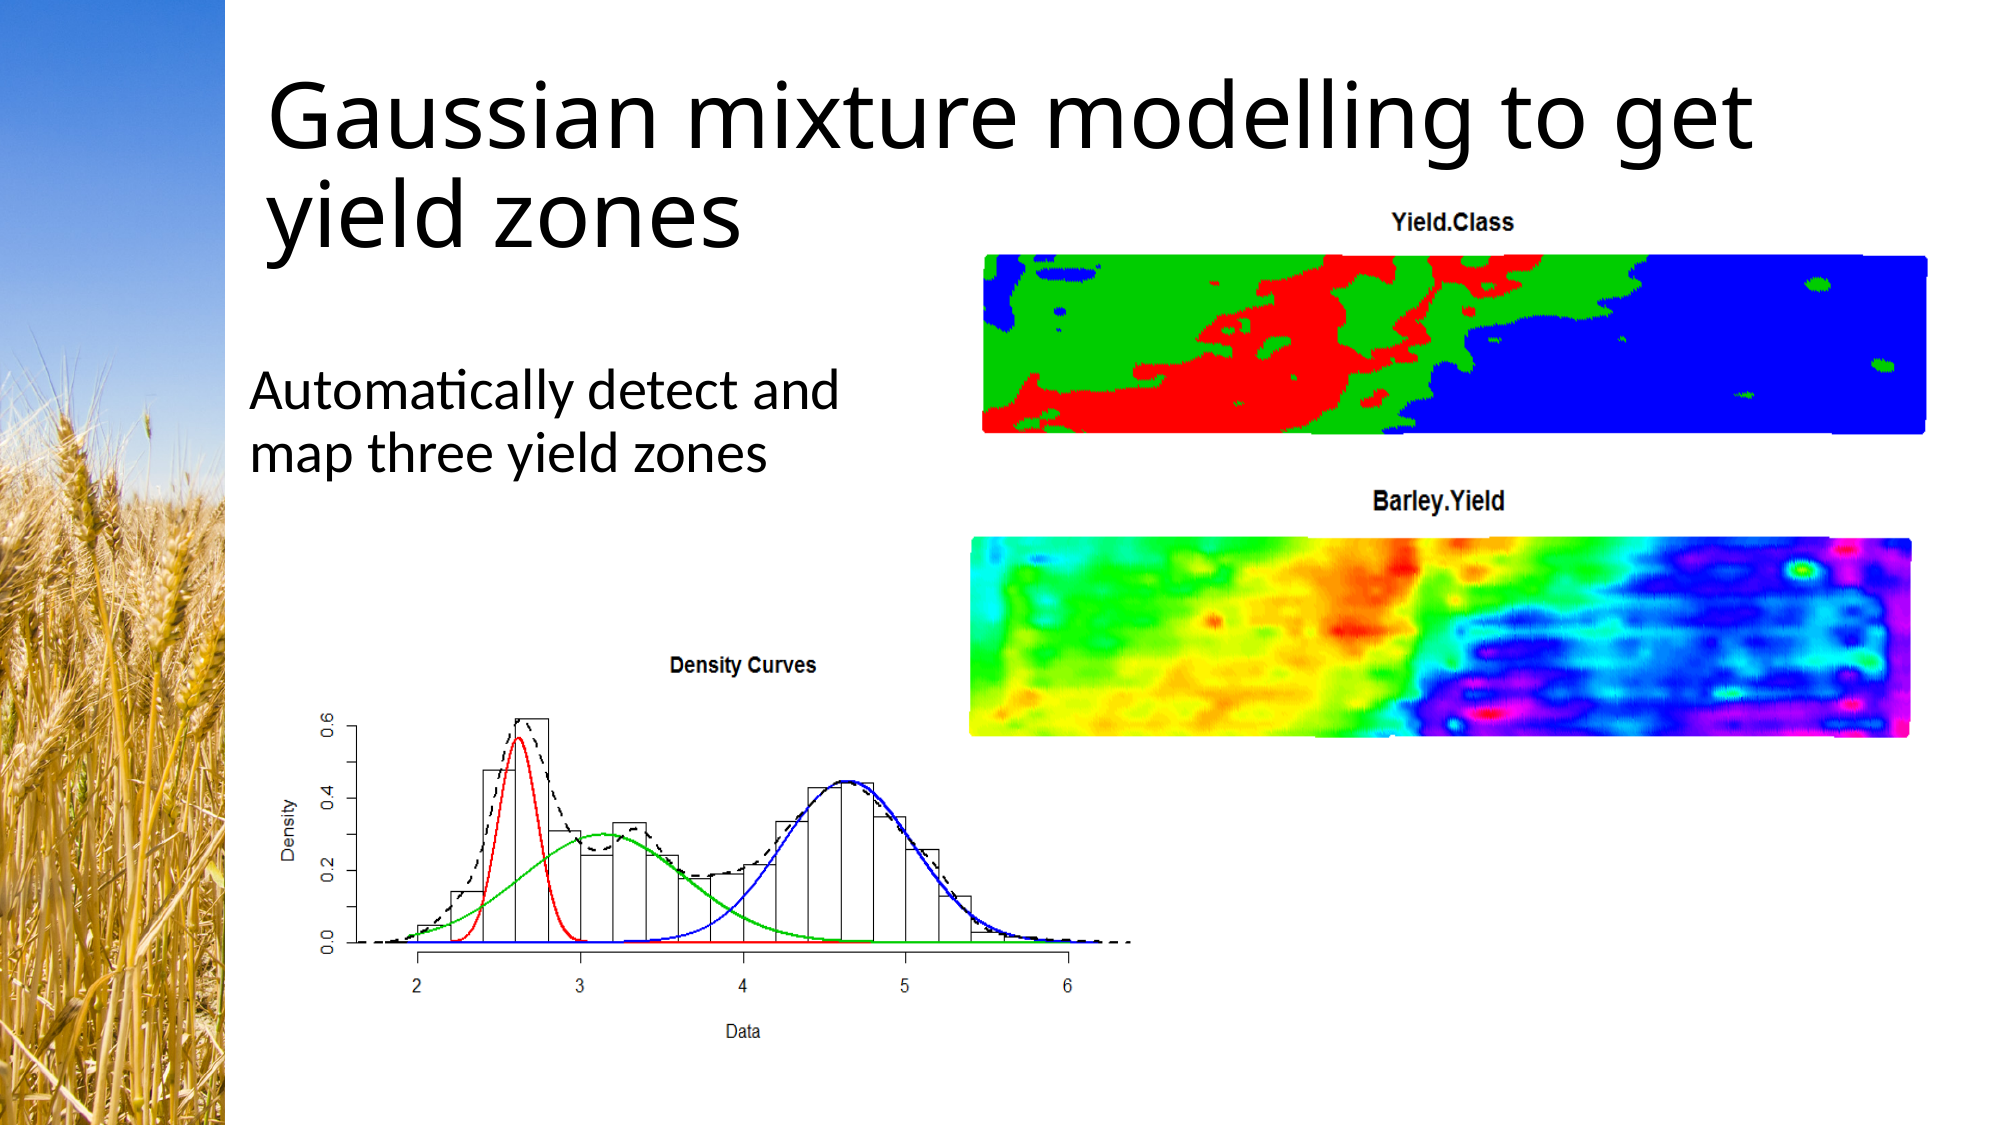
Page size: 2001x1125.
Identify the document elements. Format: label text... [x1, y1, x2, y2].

list Automatically detect and map three yield zones [234, 351, 925, 1066]
picture [0, 0, 225, 1125]
picture [274, 618, 1172, 1066]
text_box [925, 174, 1972, 754]
title Gaussian mixture modelling to get yield zones [251, 59, 1925, 278]
